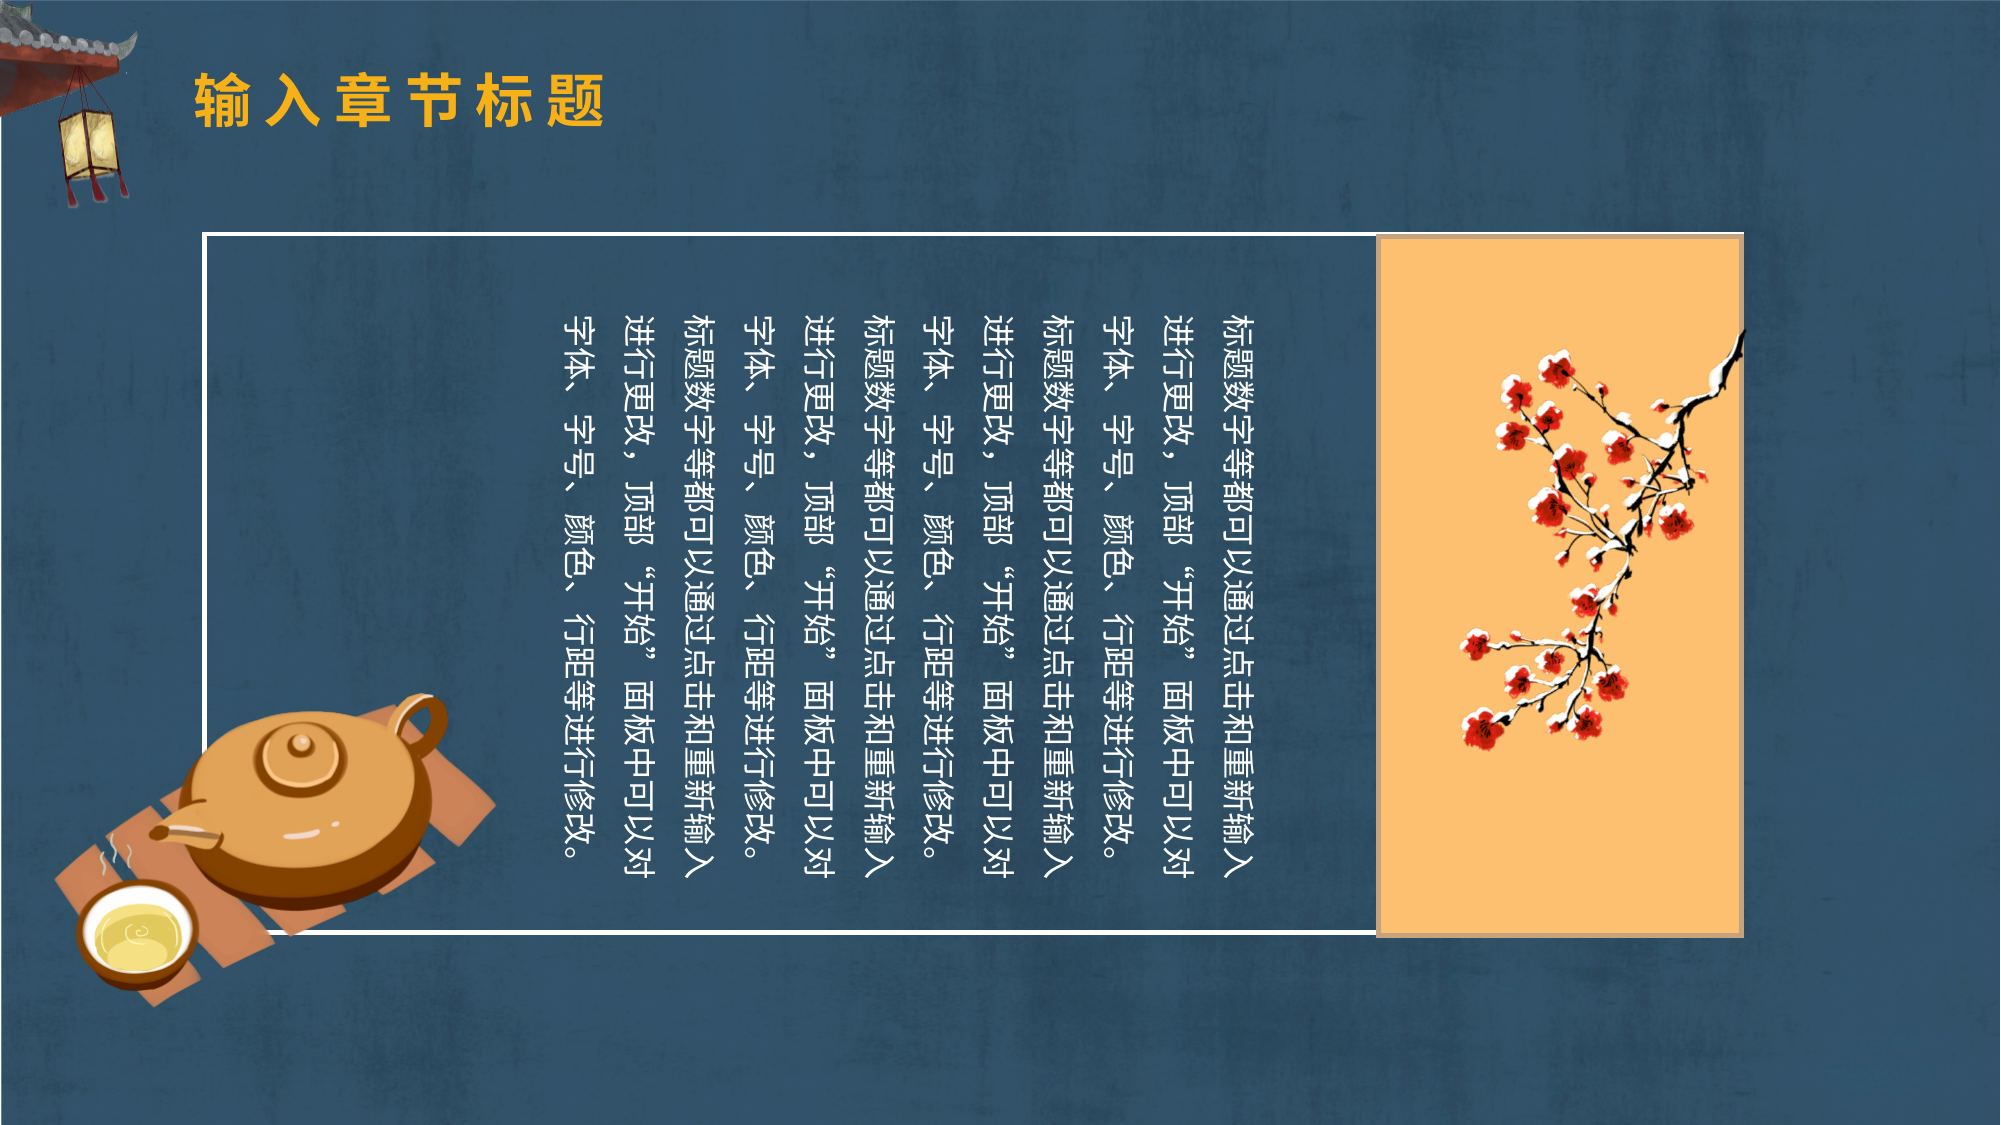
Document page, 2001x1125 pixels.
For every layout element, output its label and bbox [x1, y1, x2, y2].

text_box [21, 234, 1840, 1024]
picture [3, 1, 2000, 1125]
text_box [0, 0, 666, 238]
